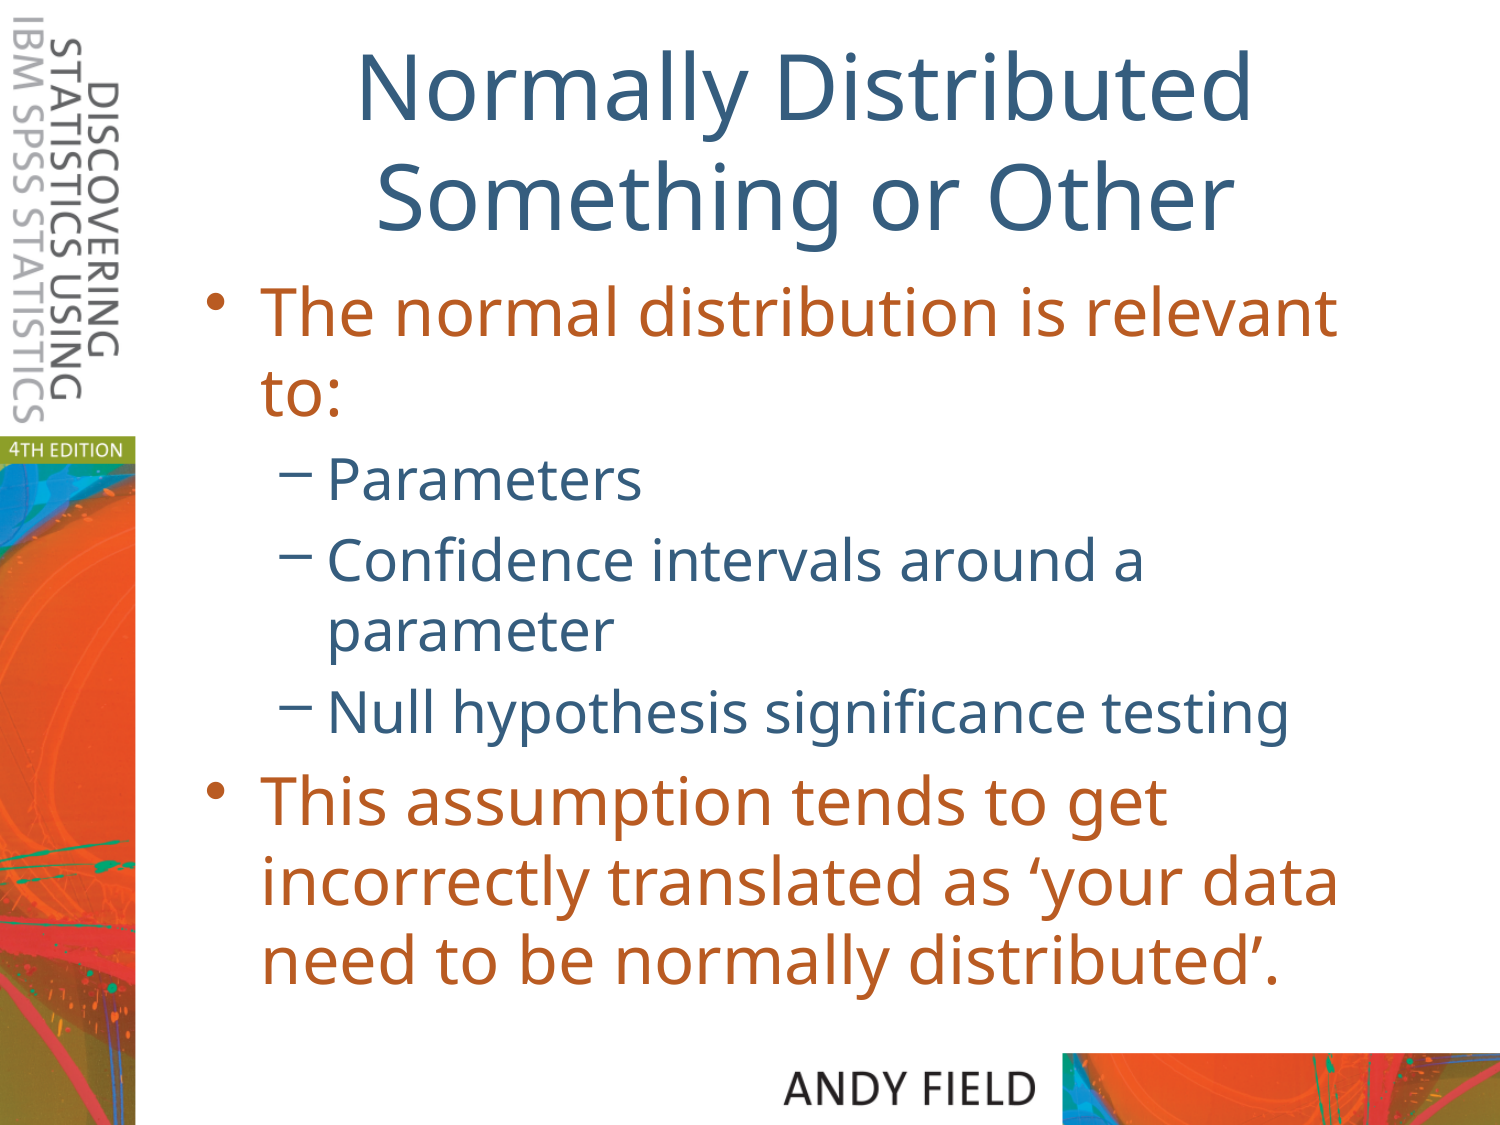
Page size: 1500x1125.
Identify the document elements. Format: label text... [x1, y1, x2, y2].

title Normally Distributed Something or Other [187, 45, 1425, 233]
list The normal distribution is relevant to: Parameters Confidence intervals around a parameter Null hypothesis significance testing This assumption tends to get incorrectly translated as ‘your data need to be normally distributed’. [189, 262, 1425, 1005]
